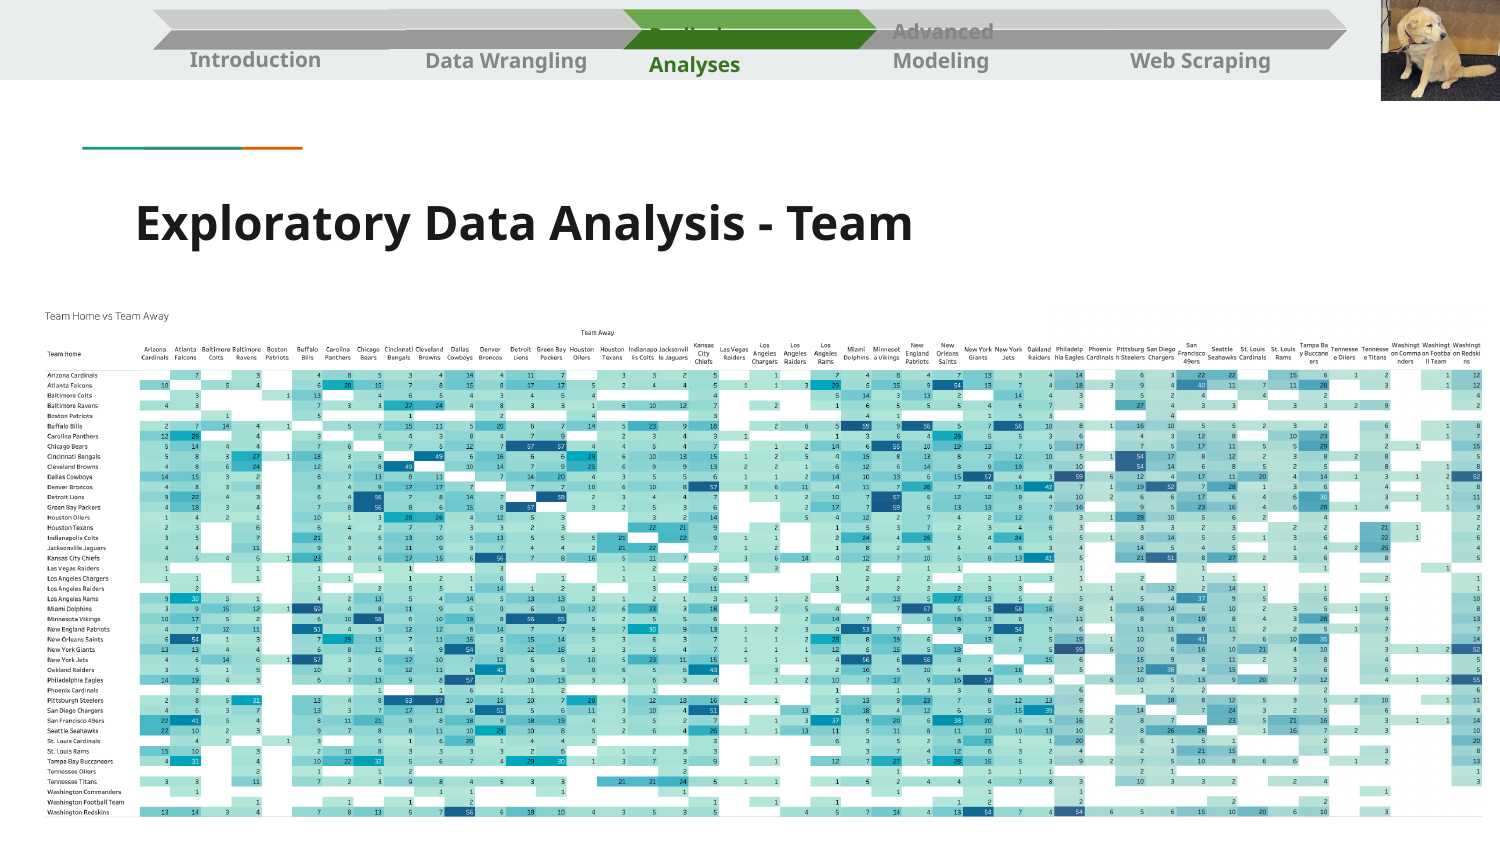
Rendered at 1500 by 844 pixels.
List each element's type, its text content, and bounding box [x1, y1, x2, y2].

title Exploratory Data Analysis - Team [119, 177, 1381, 266]
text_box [622, 9, 878, 92]
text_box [152, 9, 408, 88]
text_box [406, 8, 621, 88]
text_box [1092, 9, 1348, 88]
picture [40, 303, 1484, 819]
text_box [879, 9, 1090, 88]
picture [1380, 0, 1500, 101]
